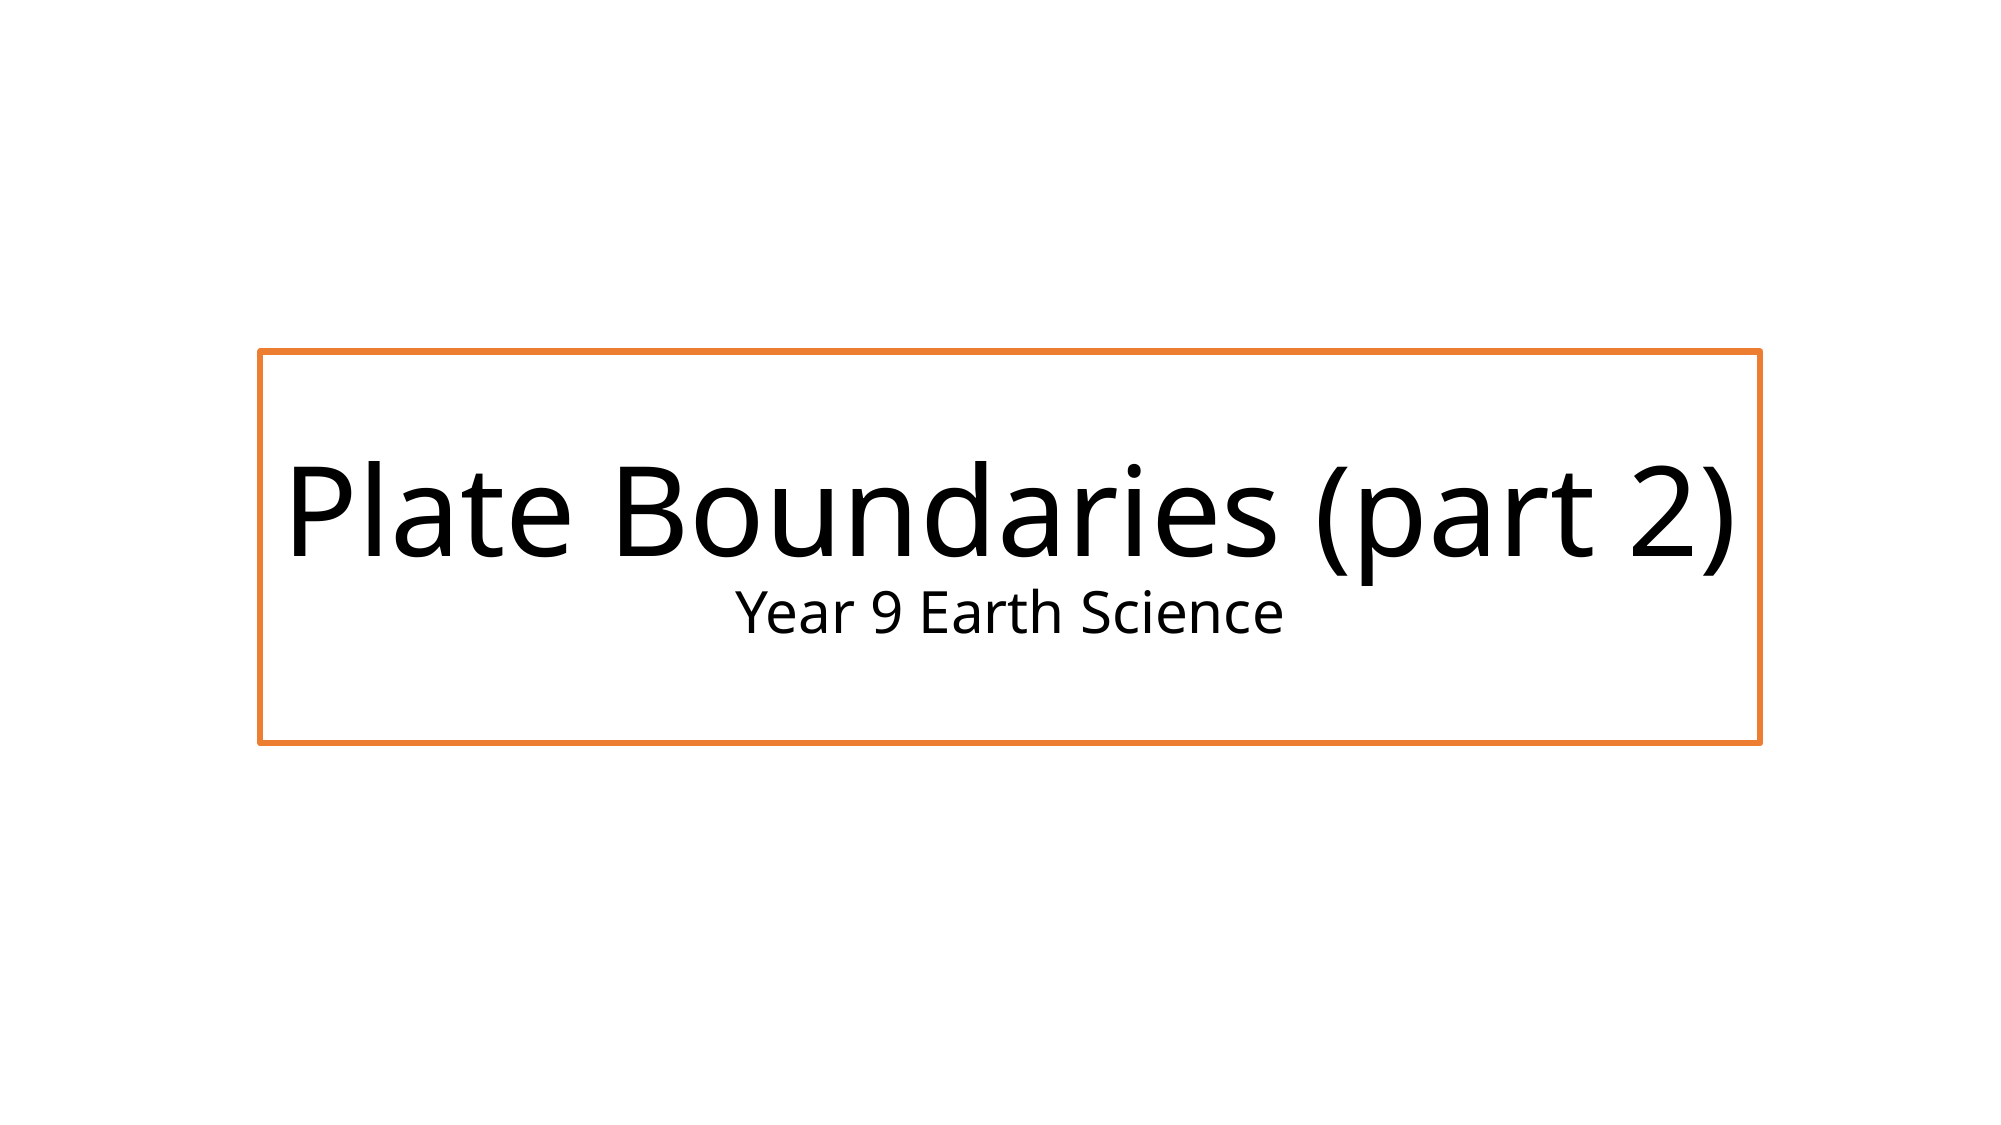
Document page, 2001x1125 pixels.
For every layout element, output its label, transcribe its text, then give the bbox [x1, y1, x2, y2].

title Plate Boundaries (part 2) Year 9 Earth Science [260, 351, 1761, 744]
